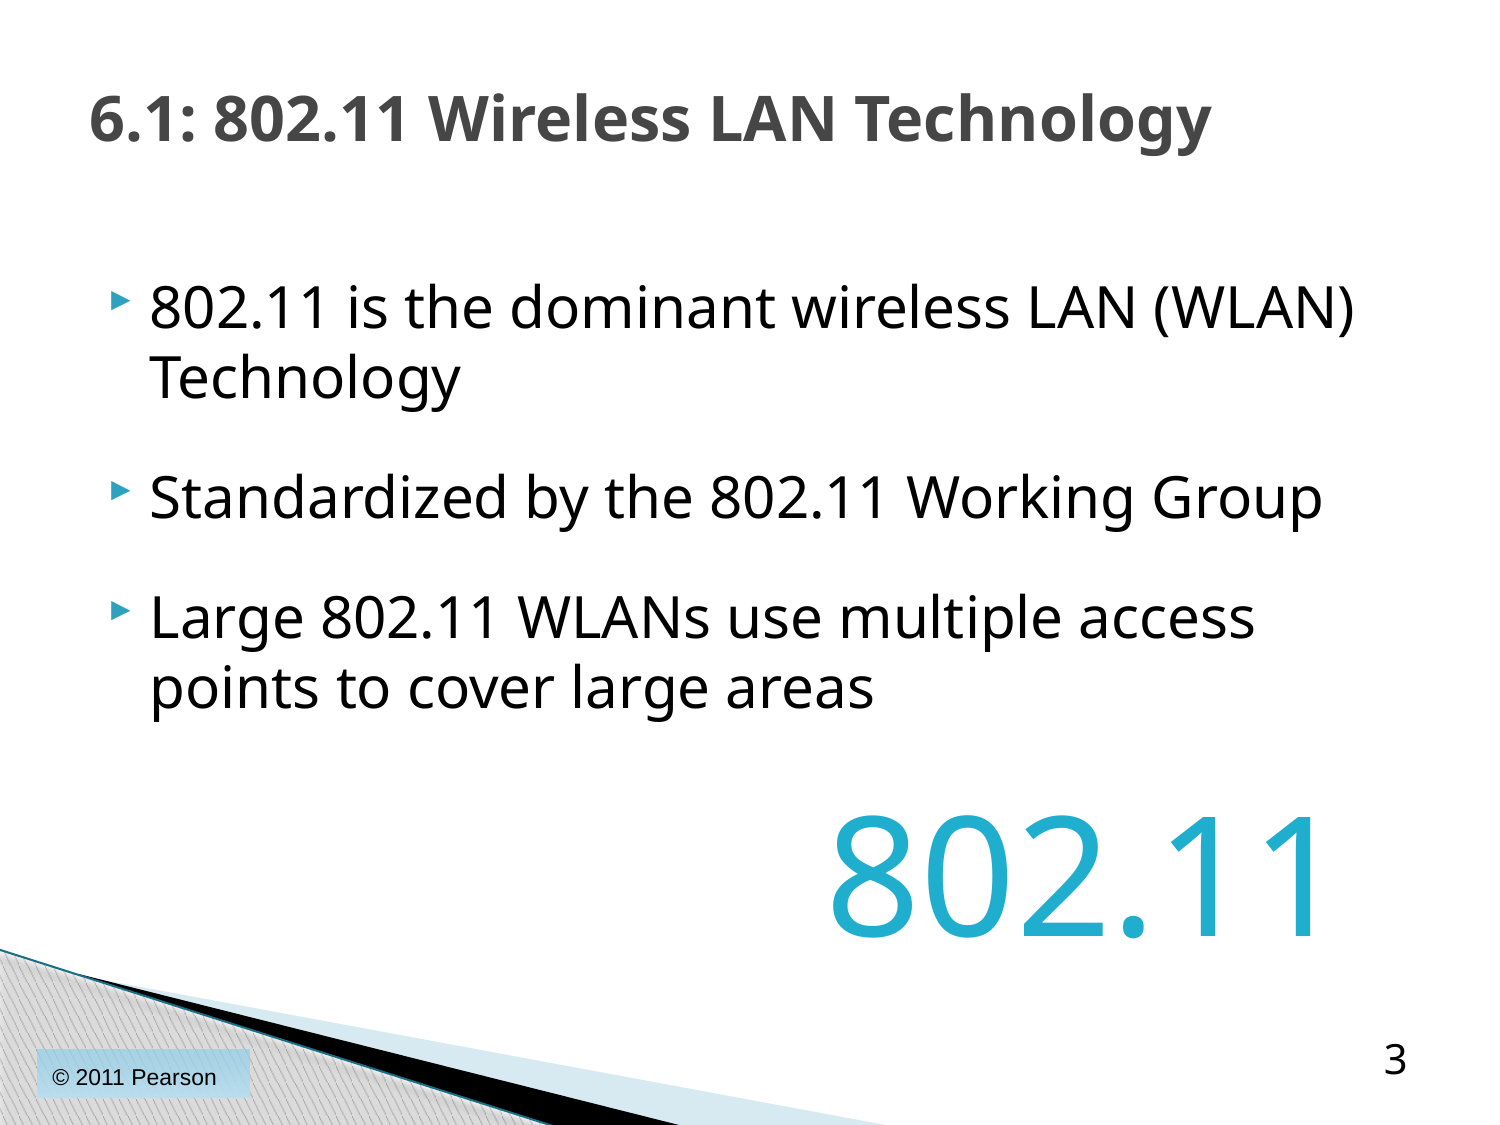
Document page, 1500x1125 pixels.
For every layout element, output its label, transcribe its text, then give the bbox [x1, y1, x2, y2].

slide_number 3 [1287, 1037, 1423, 1098]
footer © 2011 Pearson [37, 1050, 250, 1098]
title 6.1: 802.11 Wireless LAN Technology [75, 45, 1425, 188]
text_box 802.11 [810, 762, 1363, 978]
list 802.11 is the dominant wireless LAN (WLAN) Technology Standardized by the 802.11 Working Group Large 802.11 WLANs use multiple access points to cover large areas [74, 262, 1426, 738]
